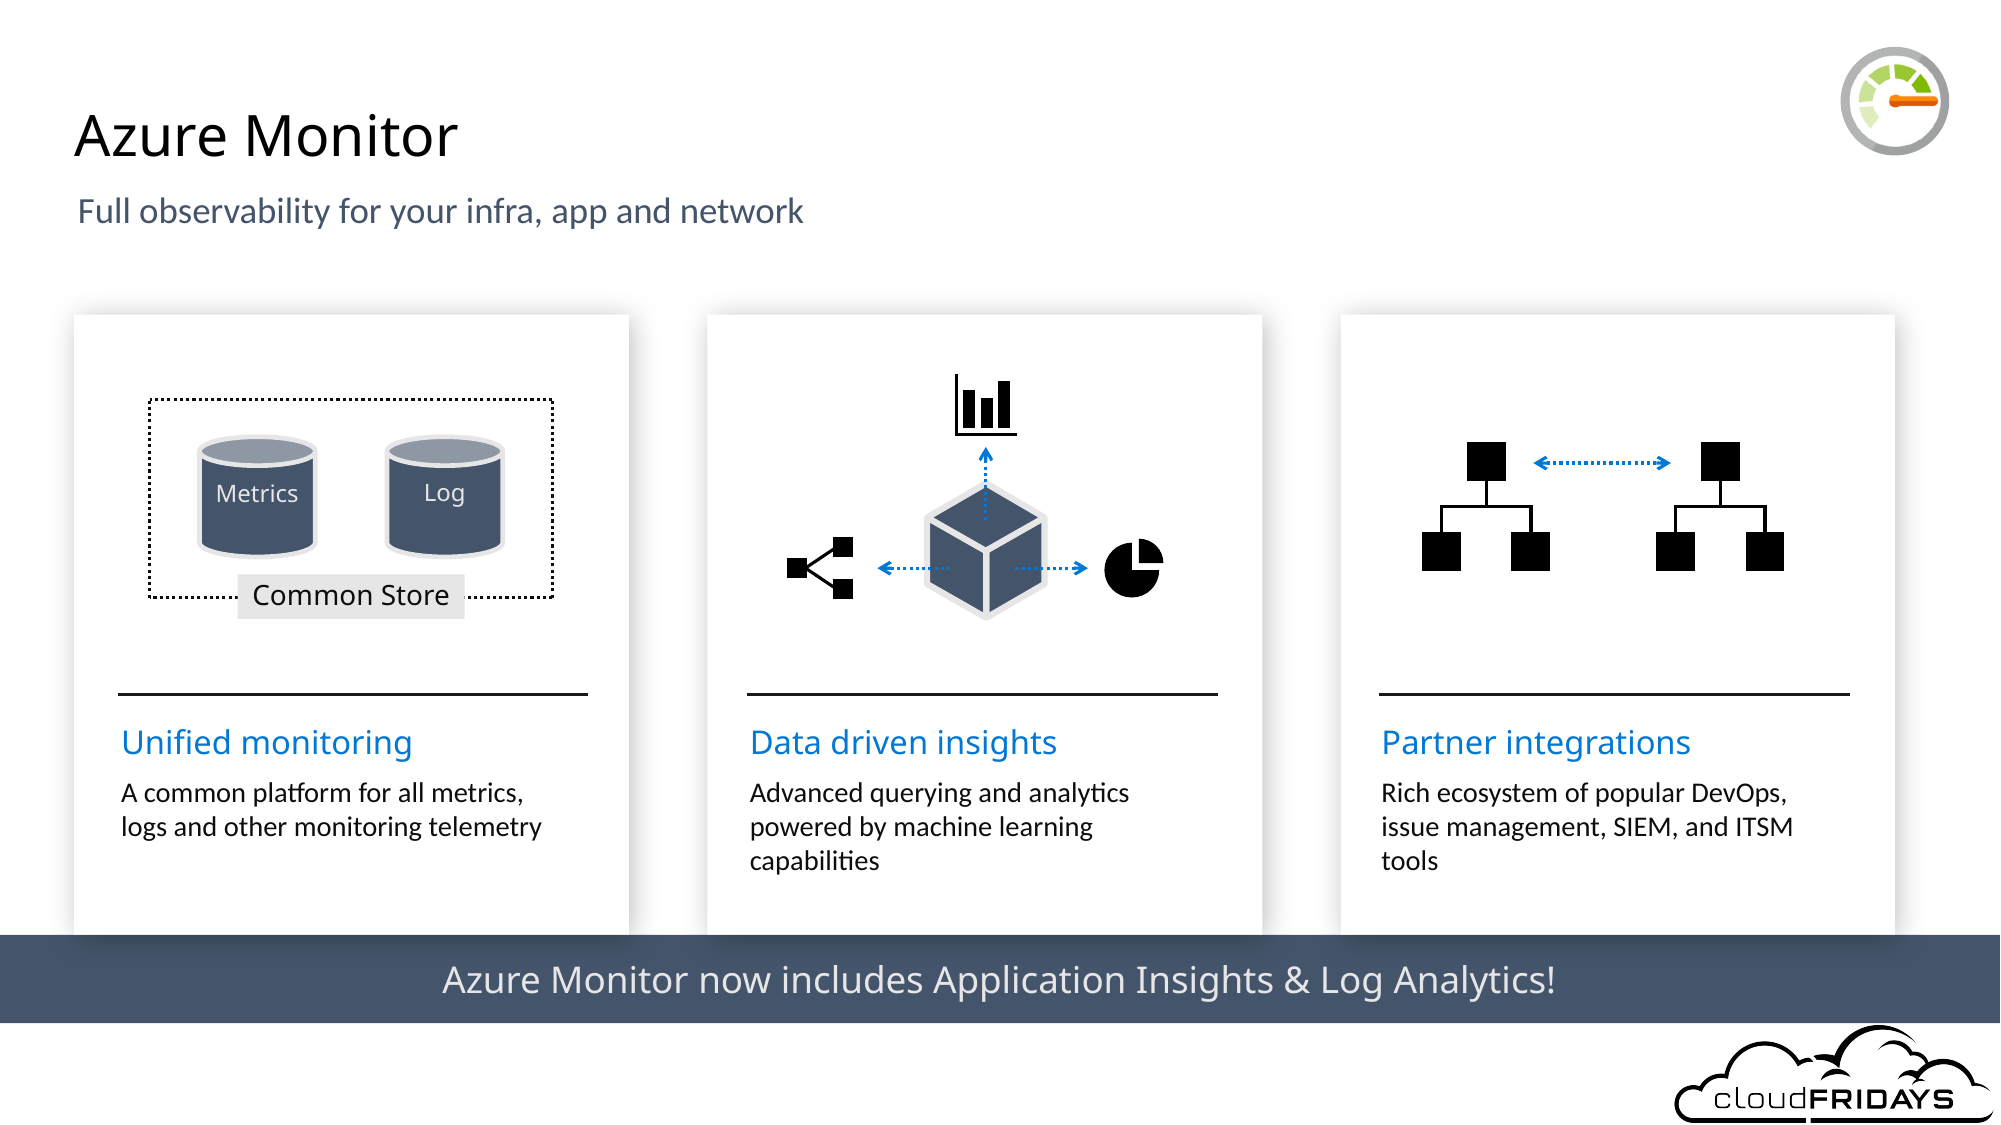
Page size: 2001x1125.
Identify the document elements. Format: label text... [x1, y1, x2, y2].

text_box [74, 314, 630, 935]
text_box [1340, 314, 1895, 935]
text_box Azure Monitor now includes Application Insights & Log Analytics! [0, 934, 2000, 1024]
picture [1840, 46, 1950, 156]
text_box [707, 314, 1263, 935]
text_box Full observability for your infra, app and network [77, 179, 821, 239]
title Azure Monitor [74, 101, 1930, 168]
picture [1650, 1013, 2001, 1125]
